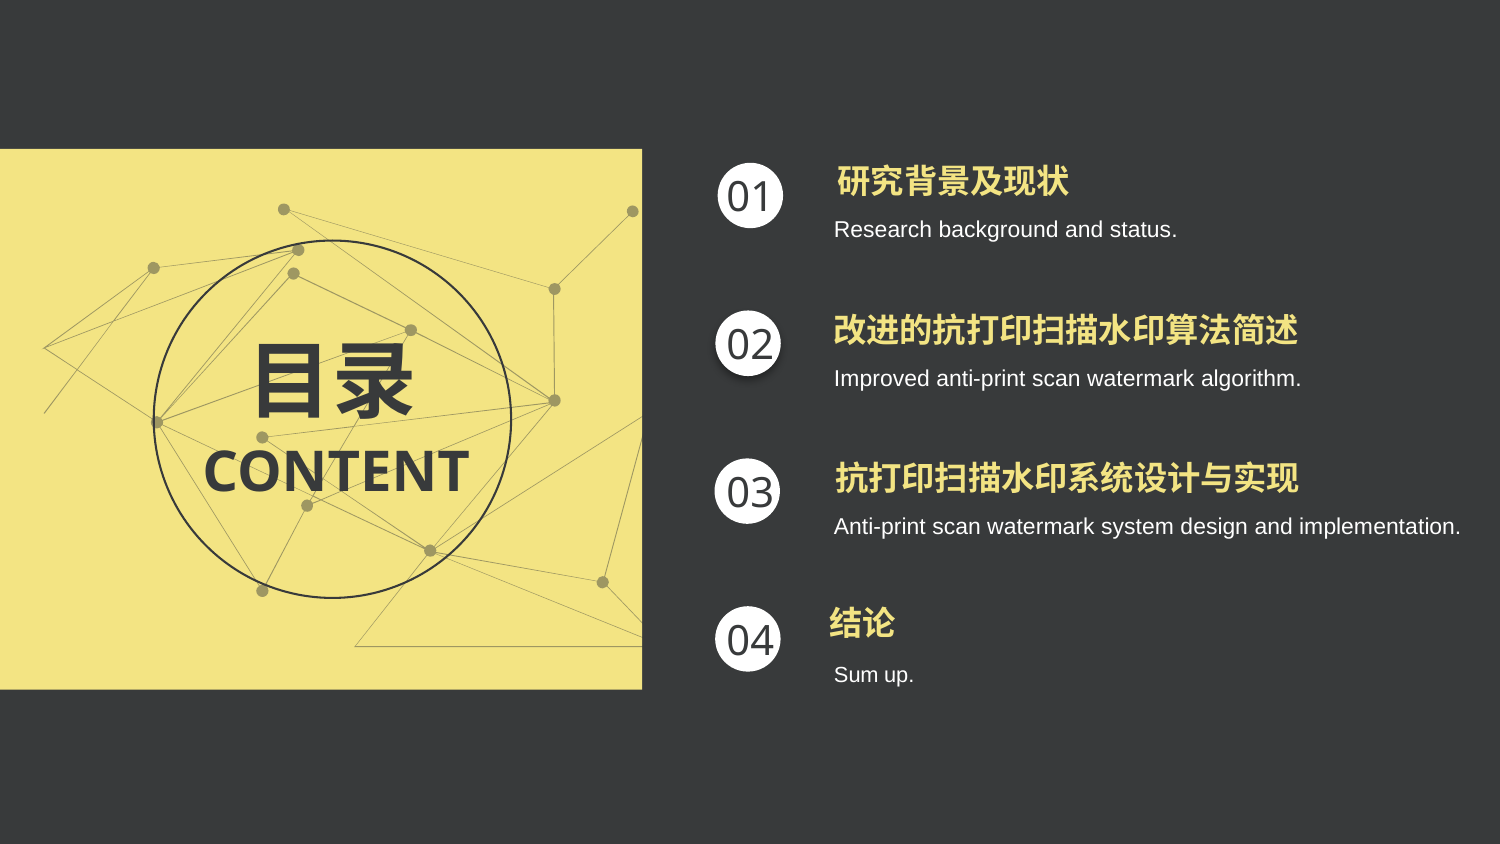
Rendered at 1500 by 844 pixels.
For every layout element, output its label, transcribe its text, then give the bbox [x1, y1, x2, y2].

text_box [713, 310, 788, 377]
text_box [152, 427, 255, 582]
text_box [277, 203, 639, 486]
text_box 改进的抗打印扫描水印算法简述 [818, 302, 1314, 357]
text_box [41, 244, 305, 471]
text_box [161, 426, 187, 468]
text_box [484, 408, 513, 430]
text_box [436, 460, 508, 546]
text_box [163, 415, 181, 432]
text_box [213, 510, 303, 585]
text_box [211, 510, 312, 597]
text_box Research background and status. [819, 206, 1500, 249]
text_box [220, 252, 289, 279]
text_box [341, 406, 668, 648]
text_box [484, 353, 508, 377]
text_box CONTENT [187, 427, 485, 510]
text_box [0, 148, 643, 691]
text_box [249, 267, 391, 320]
text_box Sum up. [819, 653, 1500, 695]
text_box [152, 322, 181, 417]
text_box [713, 606, 788, 672]
text_box [162, 398, 181, 419]
text_box 目录 [181, 320, 484, 437]
text_box [242, 239, 438, 320]
text_box [182, 254, 293, 320]
text_box 研究背景及现状 [822, 153, 1086, 208]
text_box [715, 162, 785, 229]
text_box Anti-print scan watermark system design and implementation. [819, 504, 1500, 547]
text_box [406, 555, 446, 584]
text_box [267, 510, 425, 599]
text_box [484, 368, 512, 410]
text_box [484, 322, 504, 364]
text_box 结论 [815, 594, 912, 650]
text_box [437, 520, 482, 554]
text_box Improved anti-print scan watermark algorithm. [819, 355, 1500, 398]
text_box [485, 421, 513, 483]
text_box 抗打印扫描水印系统设计与实现 [820, 449, 1316, 505]
text_box [372, 510, 463, 546]
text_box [712, 458, 788, 524]
text_box [330, 239, 483, 320]
